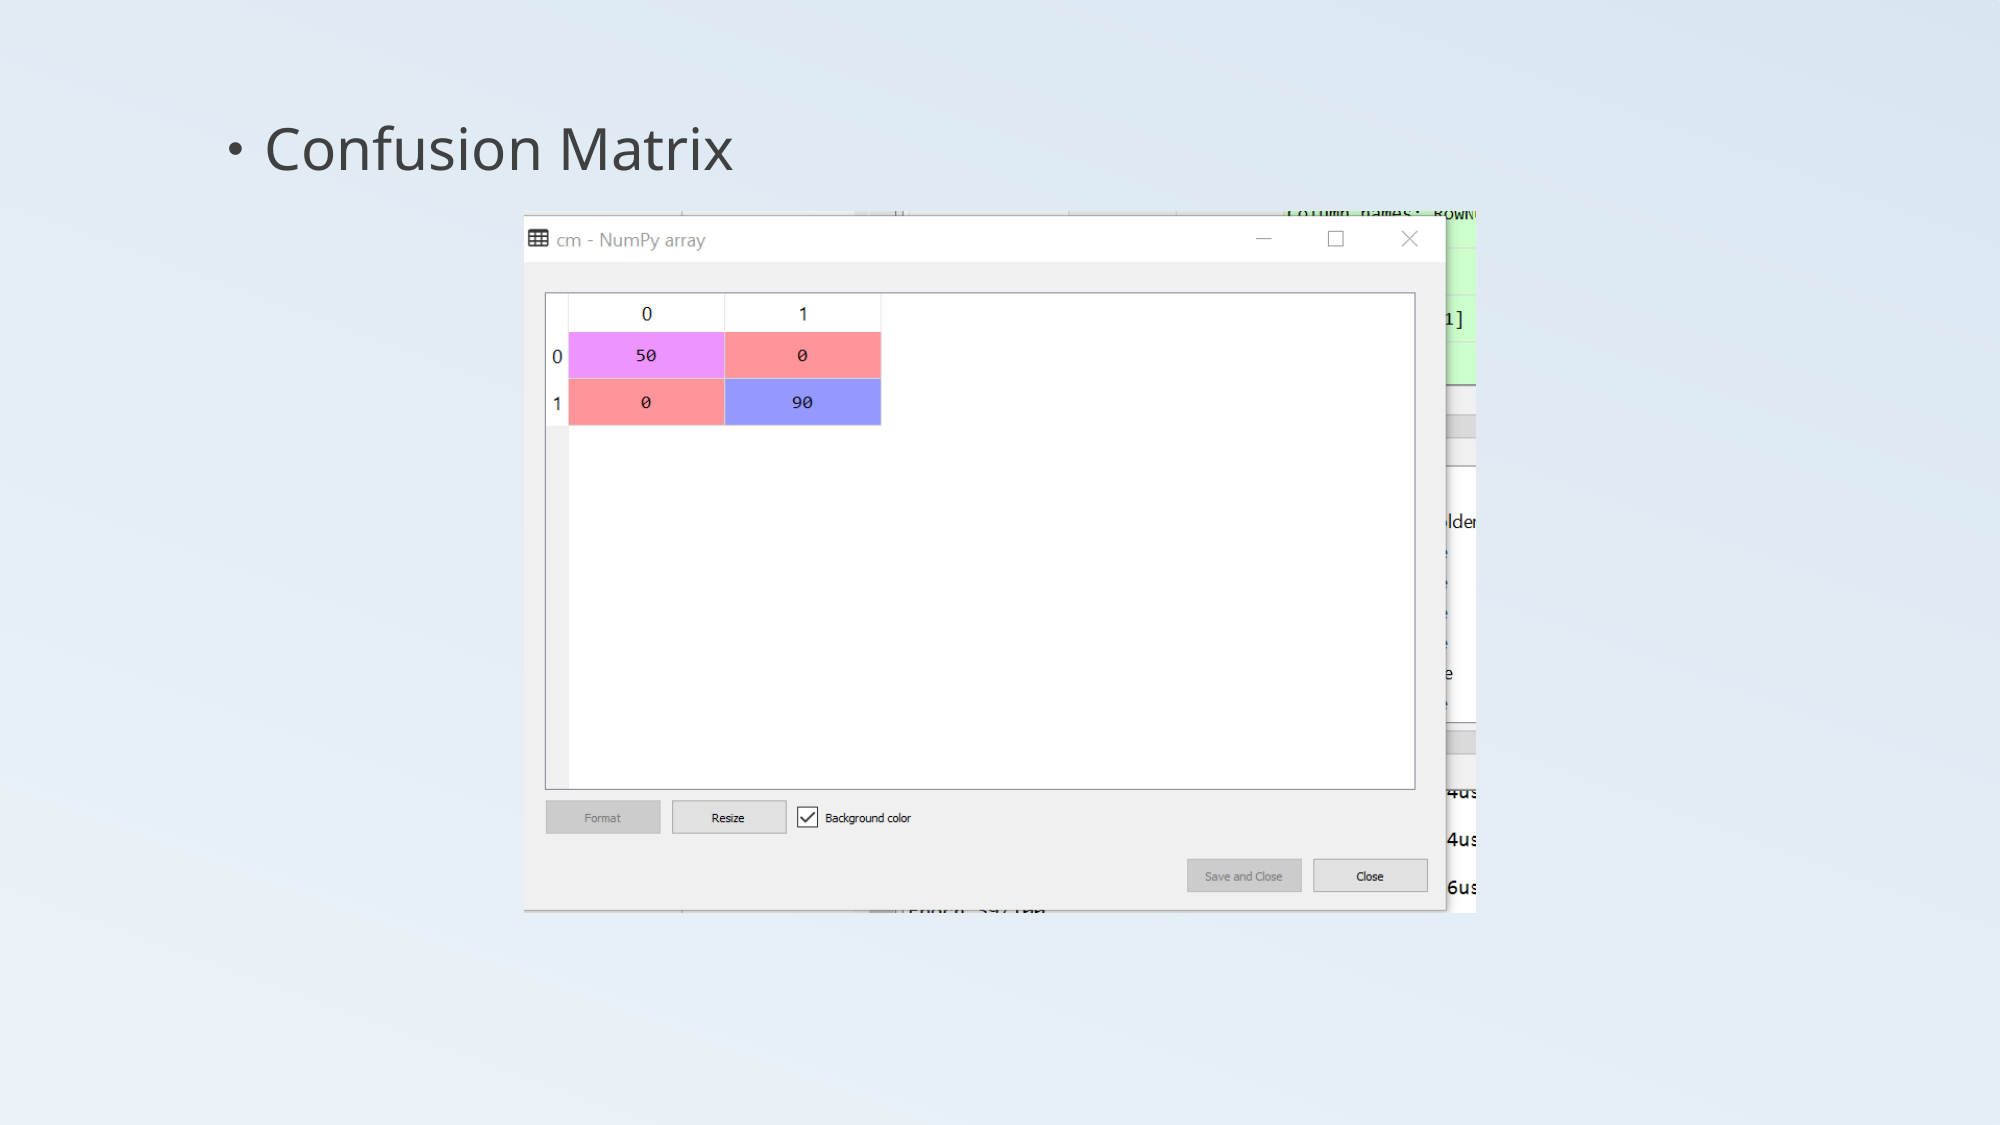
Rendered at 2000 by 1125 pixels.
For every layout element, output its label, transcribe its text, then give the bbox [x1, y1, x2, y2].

picture [524, 211, 1476, 913]
list Confusion Matrix [212, 112, 1900, 800]
